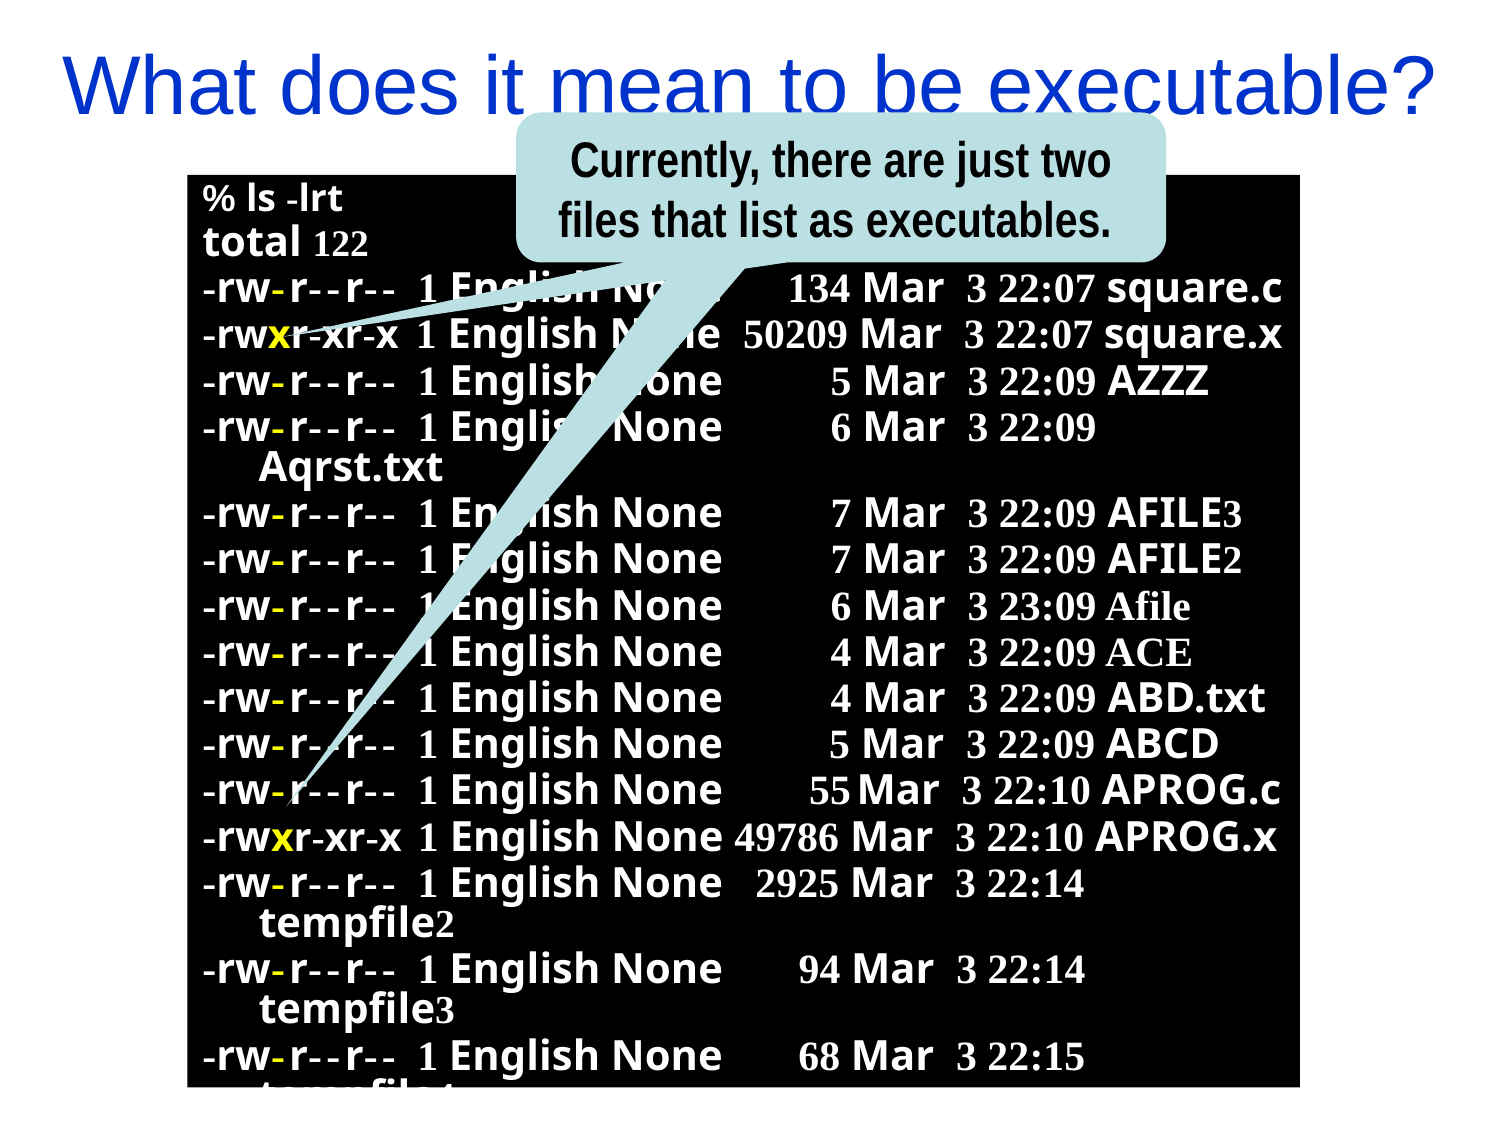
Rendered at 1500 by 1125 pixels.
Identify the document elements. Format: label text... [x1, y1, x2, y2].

text_box % ls -lrt total 122 -rw- r- - r- - 1 English None 134 Mar 3 22:07 square.c -rwxr-xr-x 1 English None 50209 Mar 3 22:07 square.x -rw- r- - r- - 1 English None 5 Mar 3 22:09 AZZZ -rw- r- - r- - 1 English None 6 Mar 3 22:09 Aqrst.txt -rw- r- - r- - 1 English None 7 Mar 3 22:09 AFILE3 -rw- r- - r- - 1 English None 7 Mar 3 22:09 AFILE2 -rw- r- - r- - 1 English None 6 Mar 3 23:09 Afile -rw- r- - r- - 1 English None 4 Mar 3 22:09 ACE -rw- r- - r- - 1 English None 4 Mar 3 22:09 ABD.txt -rw- r- - r- - 1 English None 5 Mar 3 22:09 ABCD -rw- r- - r- - 1 English None 55 Mar 3 22:10 APROG.c -rwxr-xr-x 1 English None 49786 Mar 3 22:10 APROG.x -rw- r- - r- - 1 English None 2925 Mar 3 22:14 tempfile2 -rw- r- - r- - 1 English None 94 Mar 3 22:14 tempfile3 -rw- r- - r- - 1 English None 68 Mar 3 22:15 tempfile4 -rw- r- - r- - 1 English None 47 Mar 3 22:16 count_A_files -rw- r- - r- - 1 English None 47 Mar 3 22:18 count_files [187, 174, 1300, 1088]
title What does it mean to be executable? [0, 24, 1500, 138]
text_box [286, 269, 745, 807]
text_box Currently, there are just two files that list as executables. [280, 112, 1167, 338]
